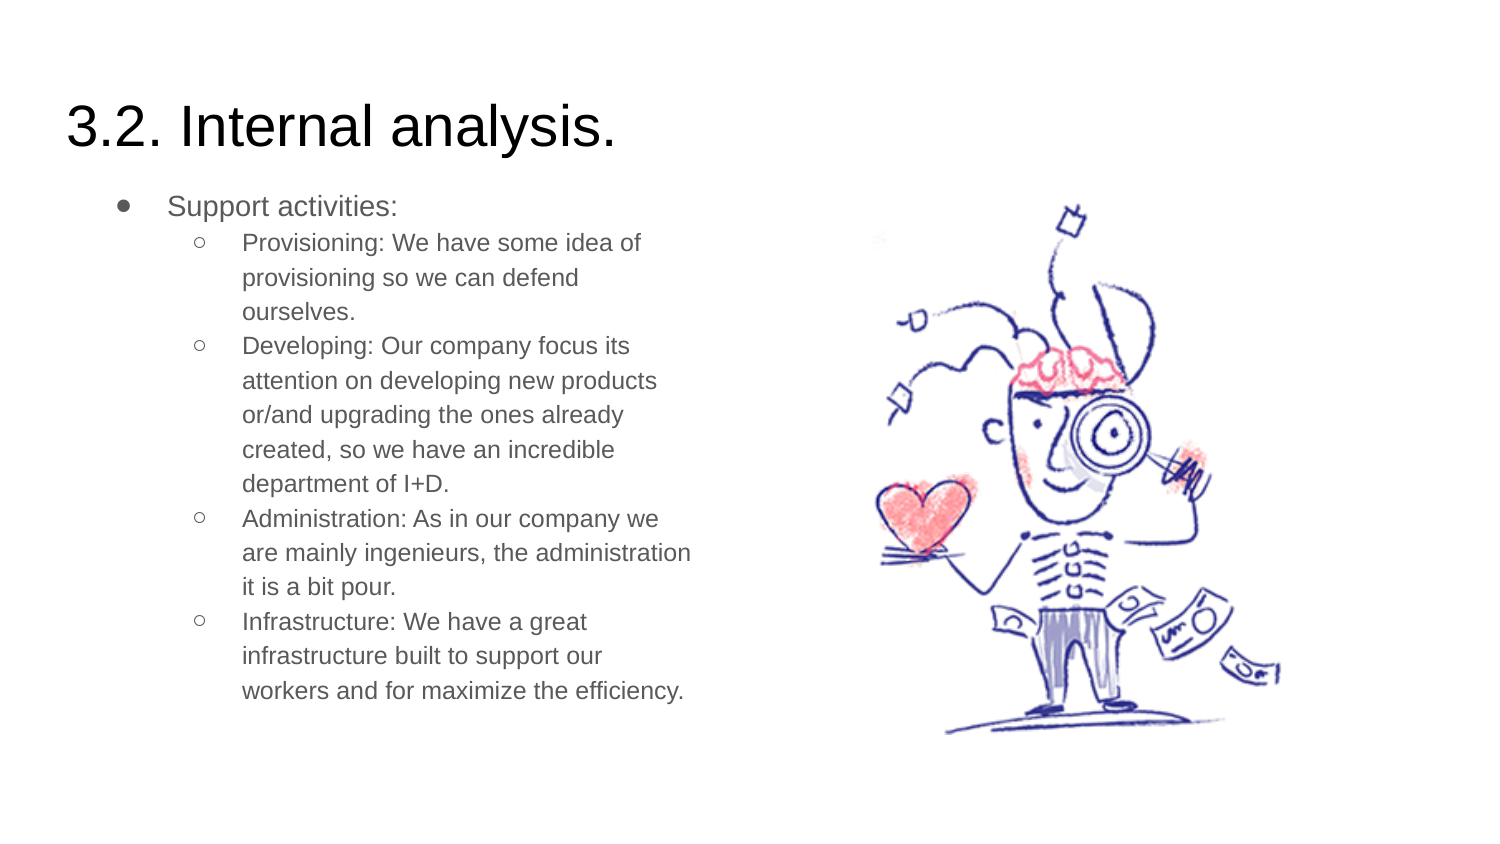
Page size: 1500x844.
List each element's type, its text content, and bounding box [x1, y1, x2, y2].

picture [872, 203, 1370, 735]
list Support activities: Provisioning: We have some idea of provisioning so we can defend ourselves. Developing: Our company focus its attention on developing new products or/and upgrading the ones already created, so we have an incredible department of I+D. Administration: As in our company we are mainly ingenieurs, the administration it is a bit pour. Infrastructure: We have a great infrastructure built to support our workers and for maximize the efficiency. [77, 166, 711, 728]
title 3.2. Internal analysis. [51, 72, 1449, 167]
